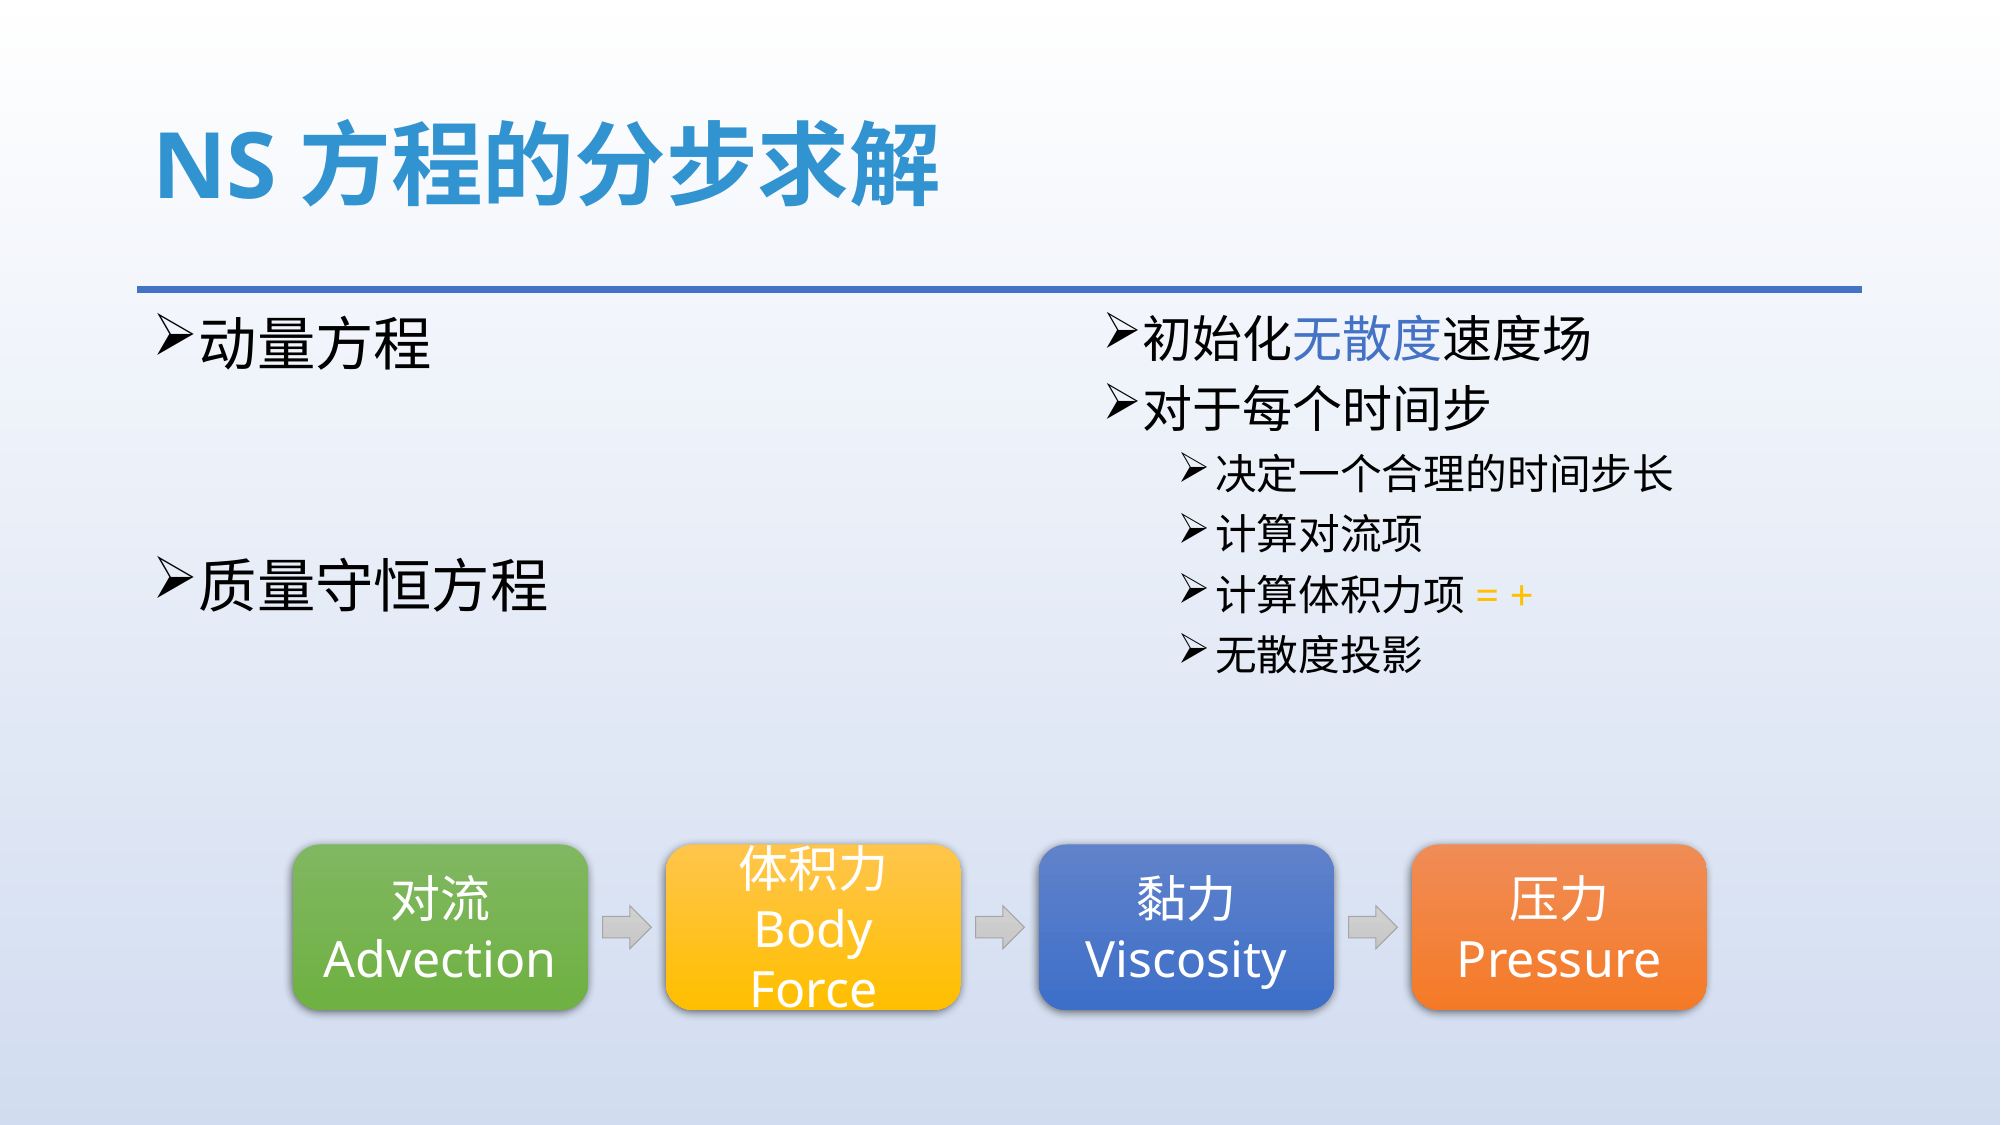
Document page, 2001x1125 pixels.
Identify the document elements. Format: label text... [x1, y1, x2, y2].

title NS方程的分步求解 [137, 59, 1863, 278]
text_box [292, 844, 1708, 1010]
